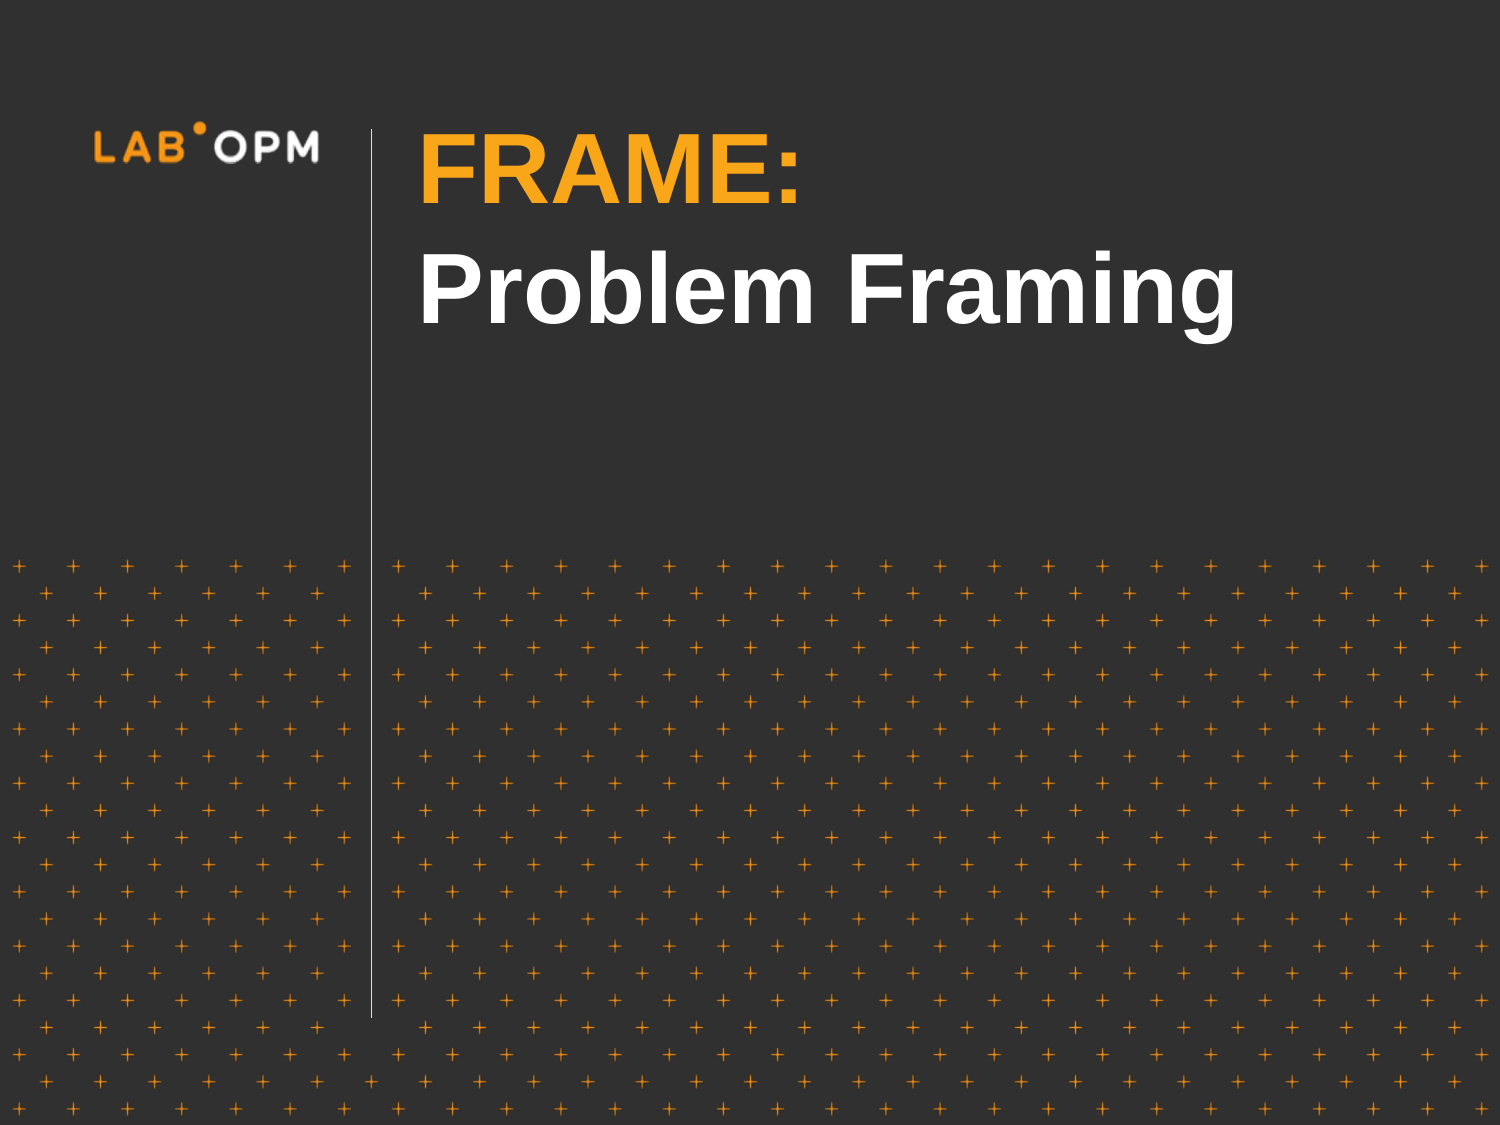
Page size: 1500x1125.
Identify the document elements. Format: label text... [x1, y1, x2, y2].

picture [0, 549, 1500, 1123]
picture [88, 121, 326, 164]
title FRAME: Problem Framing [402, 88, 1450, 547]
